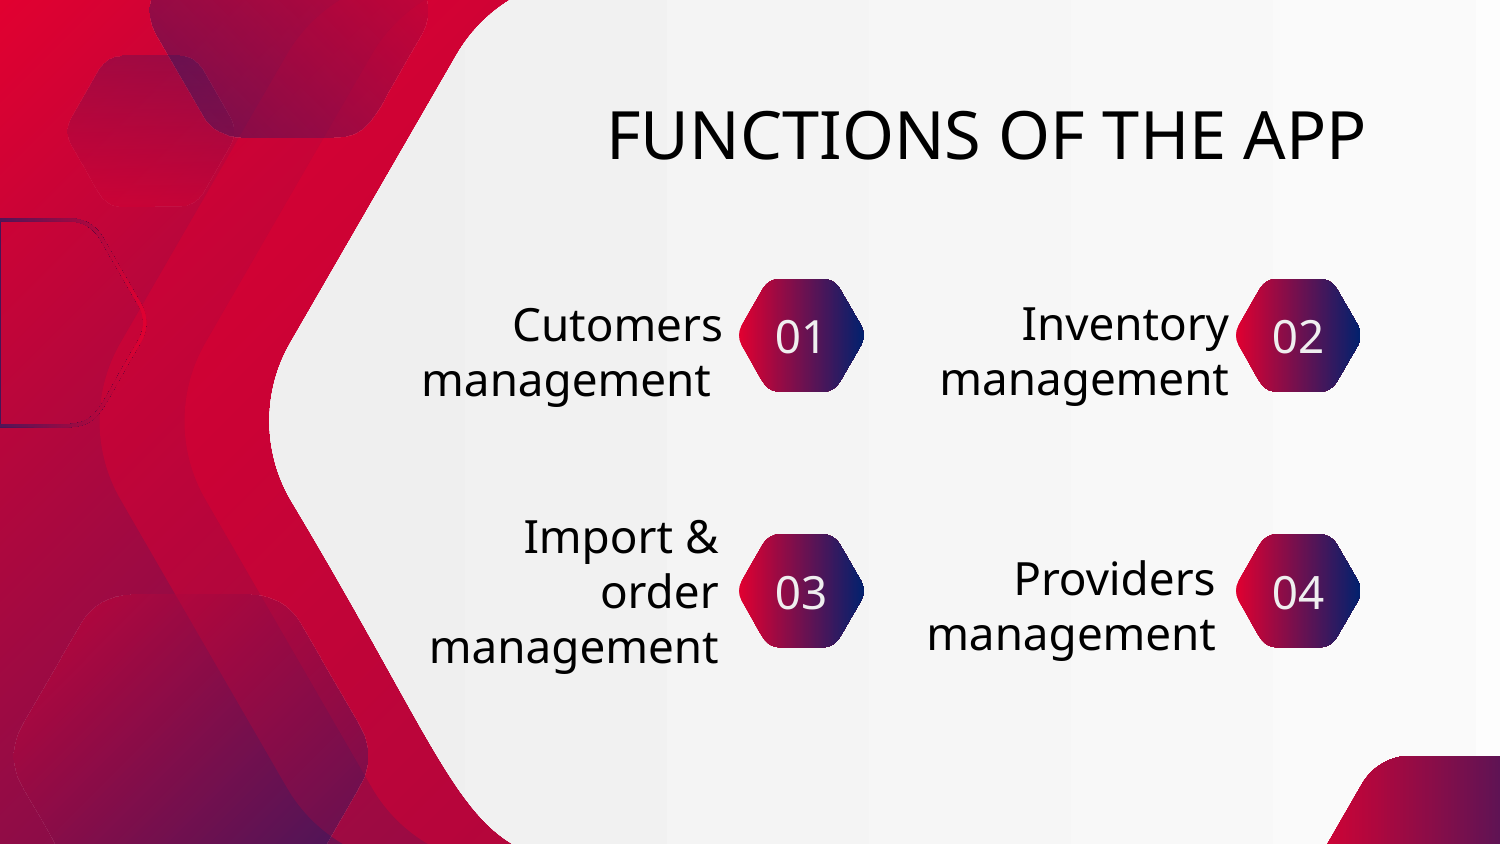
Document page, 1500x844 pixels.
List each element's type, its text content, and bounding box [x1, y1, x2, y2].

text_box [754, 623, 849, 648]
text_box [1353, 572, 1361, 610]
text_box [856, 572, 864, 610]
text_box [1251, 623, 1346, 648]
title 01 [747, 303, 856, 368]
subtitle Cutomers management [398, 318, 739, 383]
text_box [739, 571, 747, 610]
text_box [754, 278, 849, 303]
text_box [754, 368, 848, 393]
title 02 [1244, 303, 1353, 368]
title FUNCTIONS OF THE APP [386, 88, 1383, 177]
title 03 [747, 559, 856, 623]
text_box [1251, 368, 1345, 393]
text_box [1236, 571, 1244, 610]
title 04 [1244, 559, 1353, 623]
subtitle Import & order management [391, 557, 734, 622]
text_box [1251, 278, 1345, 303]
subtitle Providers management [907, 573, 1231, 637]
subtitle Inventory management [920, 317, 1245, 382]
text_box [856, 316, 864, 354]
text_box [1251, 534, 1346, 559]
text_box [1353, 316, 1361, 354]
text_box [754, 534, 849, 559]
text_box [739, 316, 747, 355]
